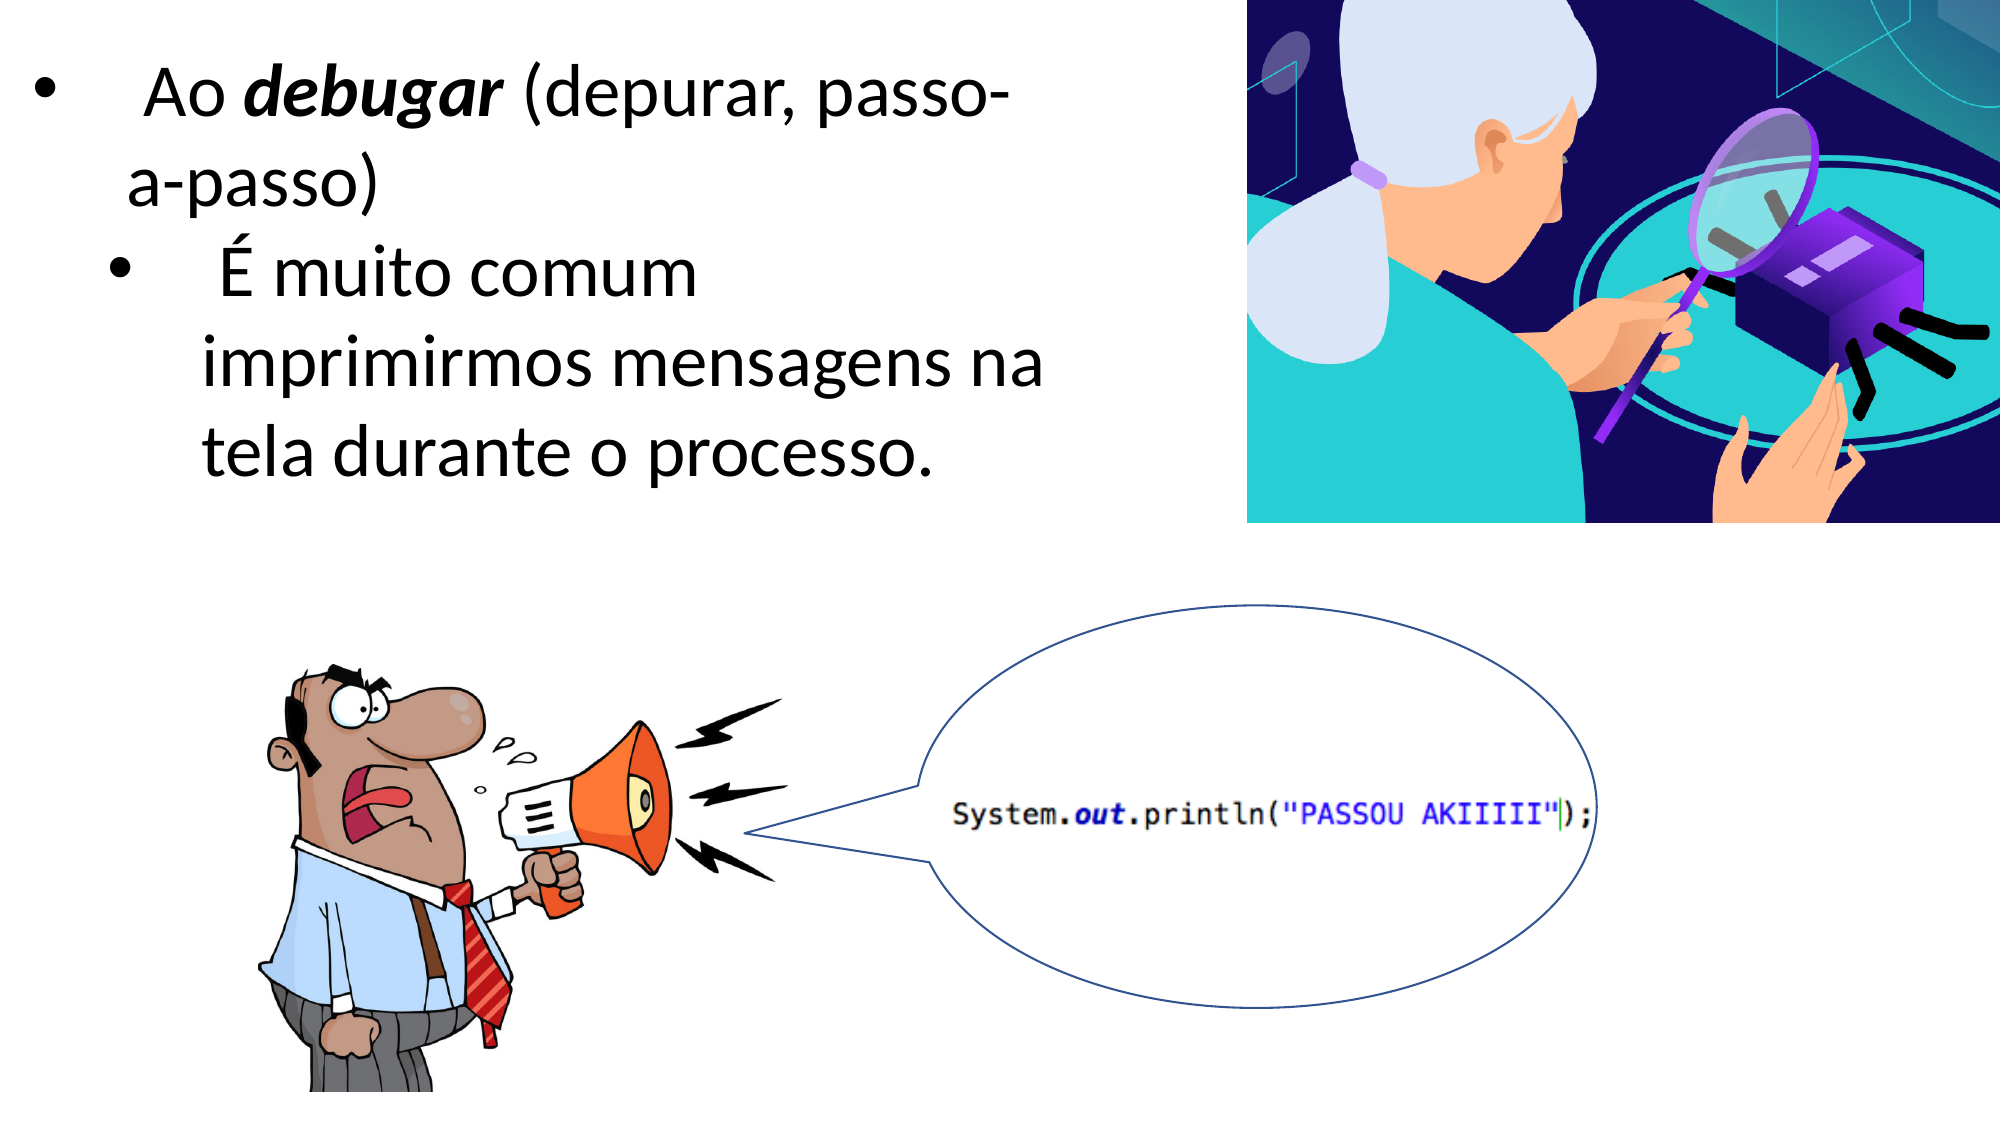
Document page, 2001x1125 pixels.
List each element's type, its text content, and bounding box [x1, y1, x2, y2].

text_box [932, 868, 1581, 1008]
picture [228, 664, 804, 1092]
text_box [808, 787, 910, 860]
text_box [928, 605, 1584, 752]
text_box Ao debugar (depurar, passo-a-passo) É muito comum imprimirmos mensagens na tela durante o processo. [17, 33, 1068, 504]
picture [915, 754, 1622, 860]
picture [1247, 0, 2000, 523]
